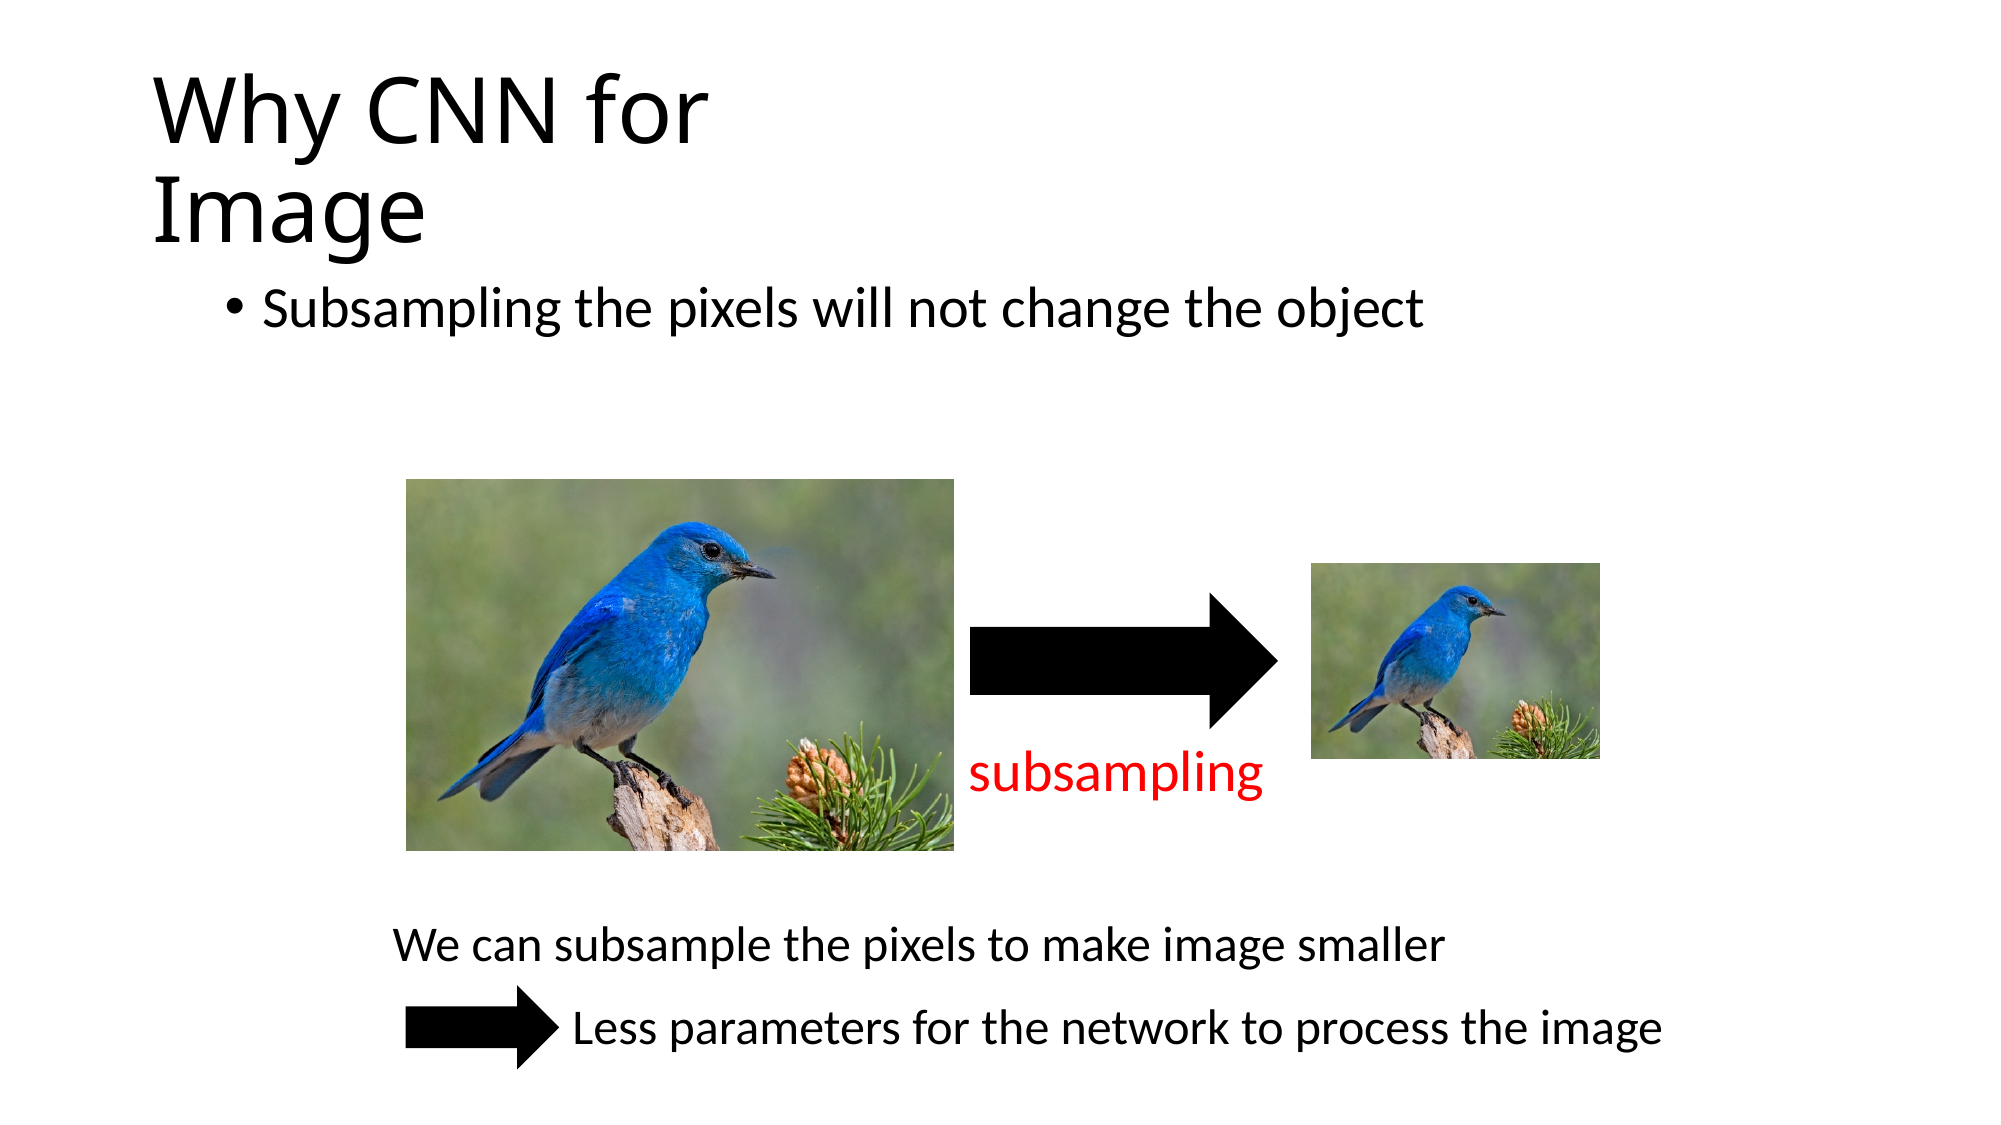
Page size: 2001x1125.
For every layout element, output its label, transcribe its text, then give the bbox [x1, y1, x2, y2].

picture [406, 479, 955, 851]
text_box [970, 592, 1278, 725]
list Subsampling the pixels will not change the object [209, 269, 1504, 362]
picture [1311, 563, 1600, 759]
text_box We can subsample the pixels to make image smaller [377, 904, 1531, 979]
text_box [405, 985, 560, 1070]
title Why CNN for Image [137, 59, 931, 266]
text_box Less parameters for the network to process the image [557, 987, 1710, 1063]
text_box subsampling [955, 725, 1295, 811]
